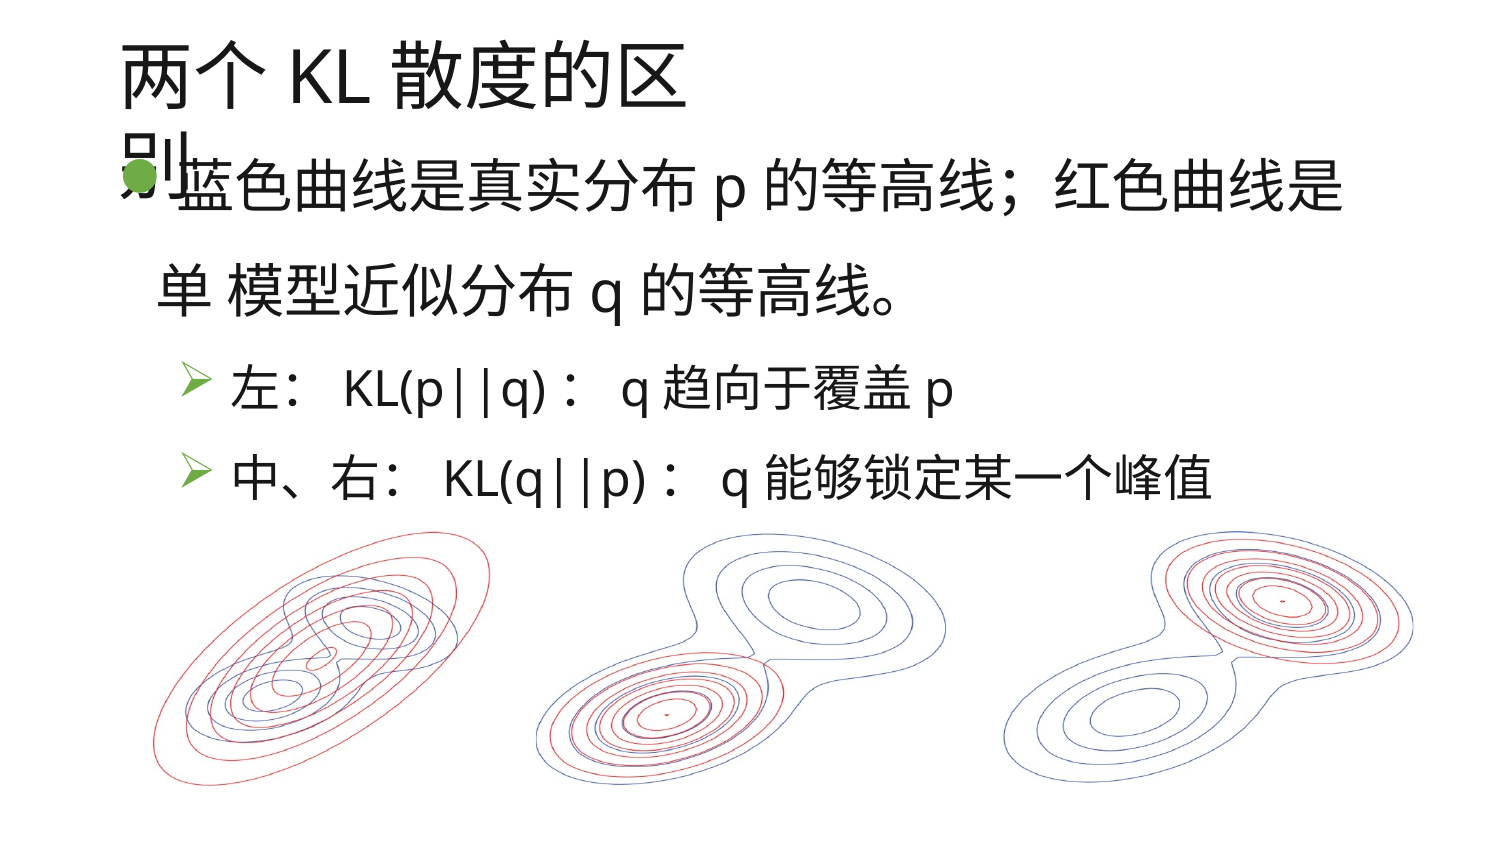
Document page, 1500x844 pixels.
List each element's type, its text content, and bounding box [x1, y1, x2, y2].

text_box 蓝色曲线是真实分布p的等高线；红色曲线是单 模型近似分布q的等高线。 左：KL(p||q)：q趋向于覆盖p 中、右：KL(q||p)：q能够锁定某一个峰值 [116, 112, 1377, 507]
text_box [152, 531, 1414, 786]
title 两个KL散度的区别 [116, 26, 732, 112]
